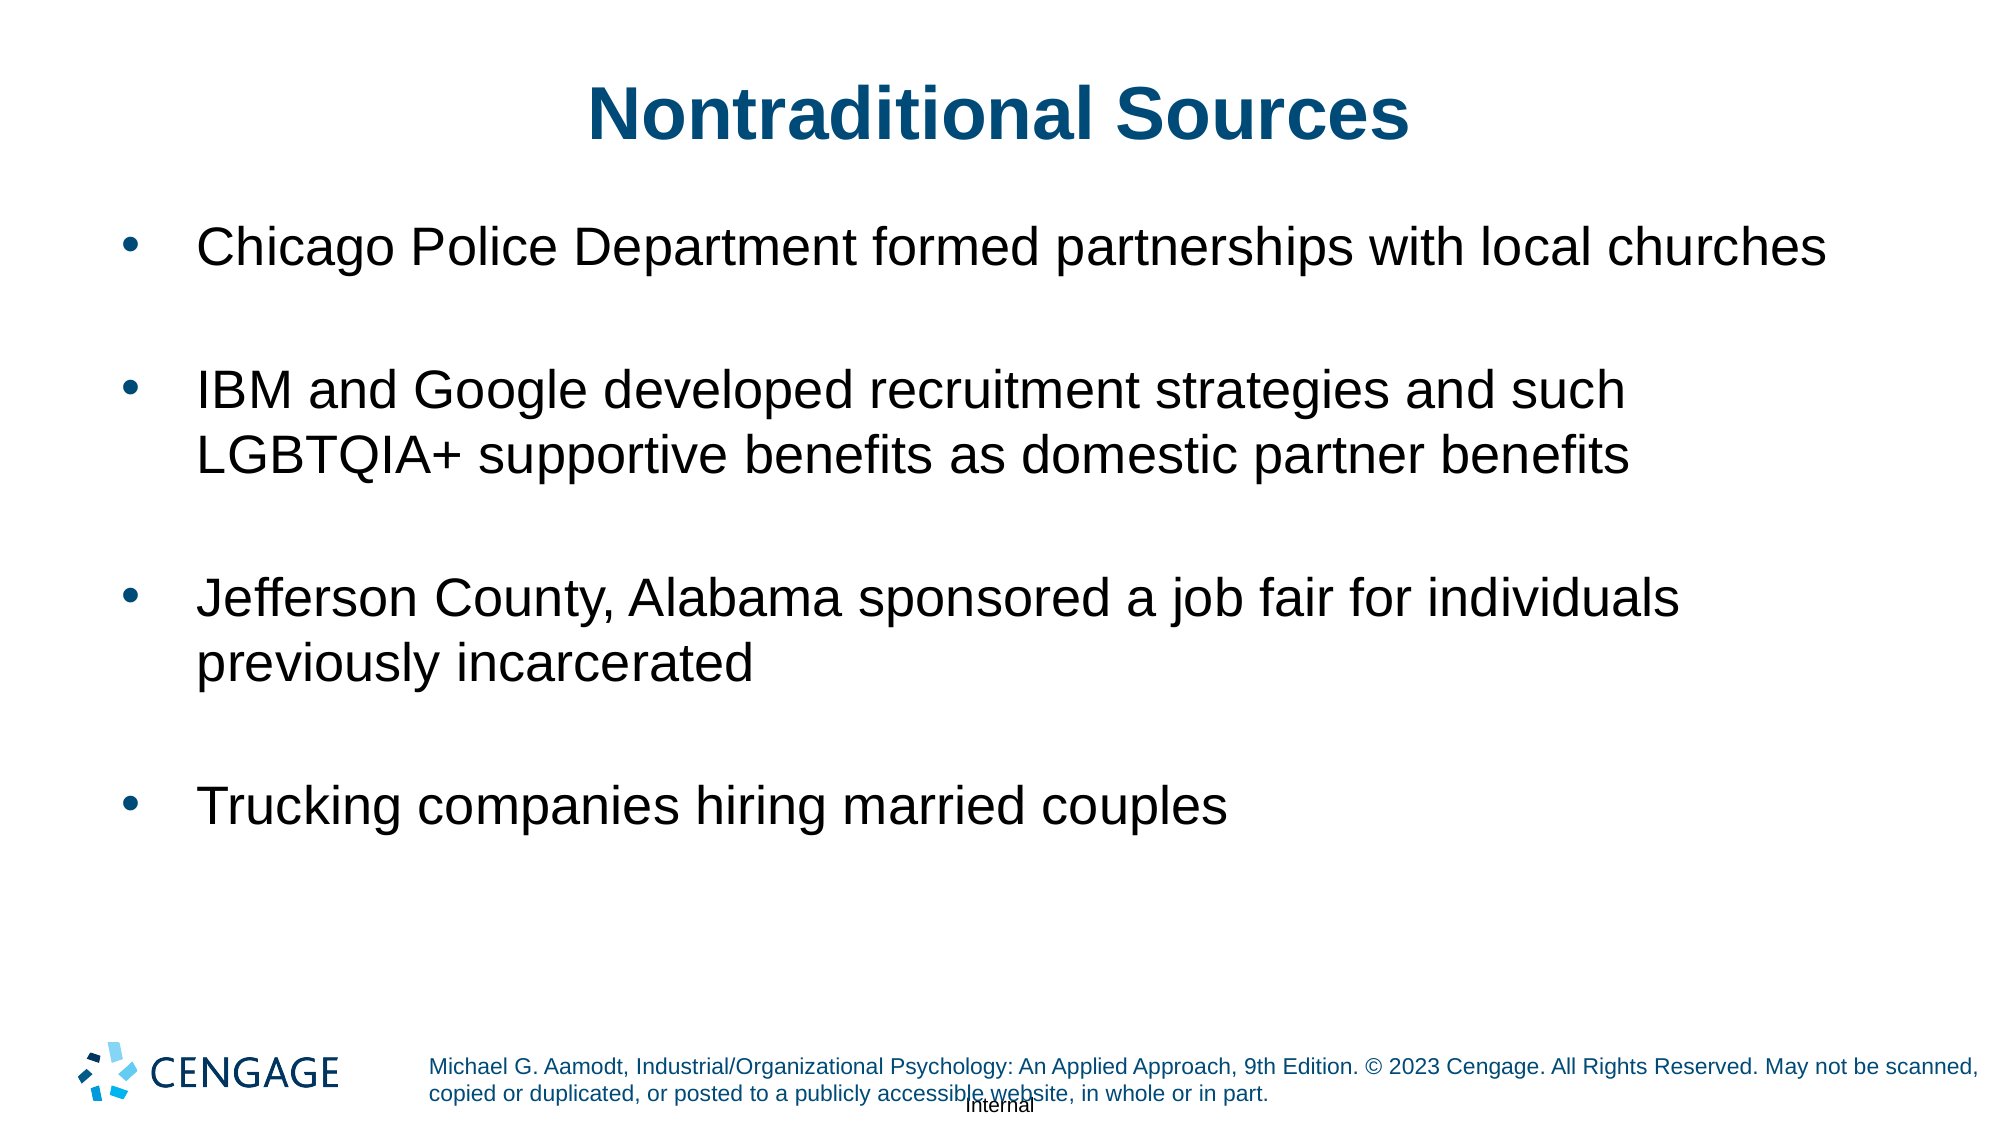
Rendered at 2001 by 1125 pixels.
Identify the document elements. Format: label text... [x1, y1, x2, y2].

list Chicago Police Department formed partnerships with local churches IBM and Google developed recruitment strategies and such LGBTQIA+ supportive benefits as domestic partner benefits Jefferson County, Alabama sponsored a job fair for individuals previously incarcerated Trucking companies hiring married couples [121, 211, 1880, 1000]
title Nontraditional Sources [137, 59, 1863, 171]
picture [78, 1042, 338, 1101]
